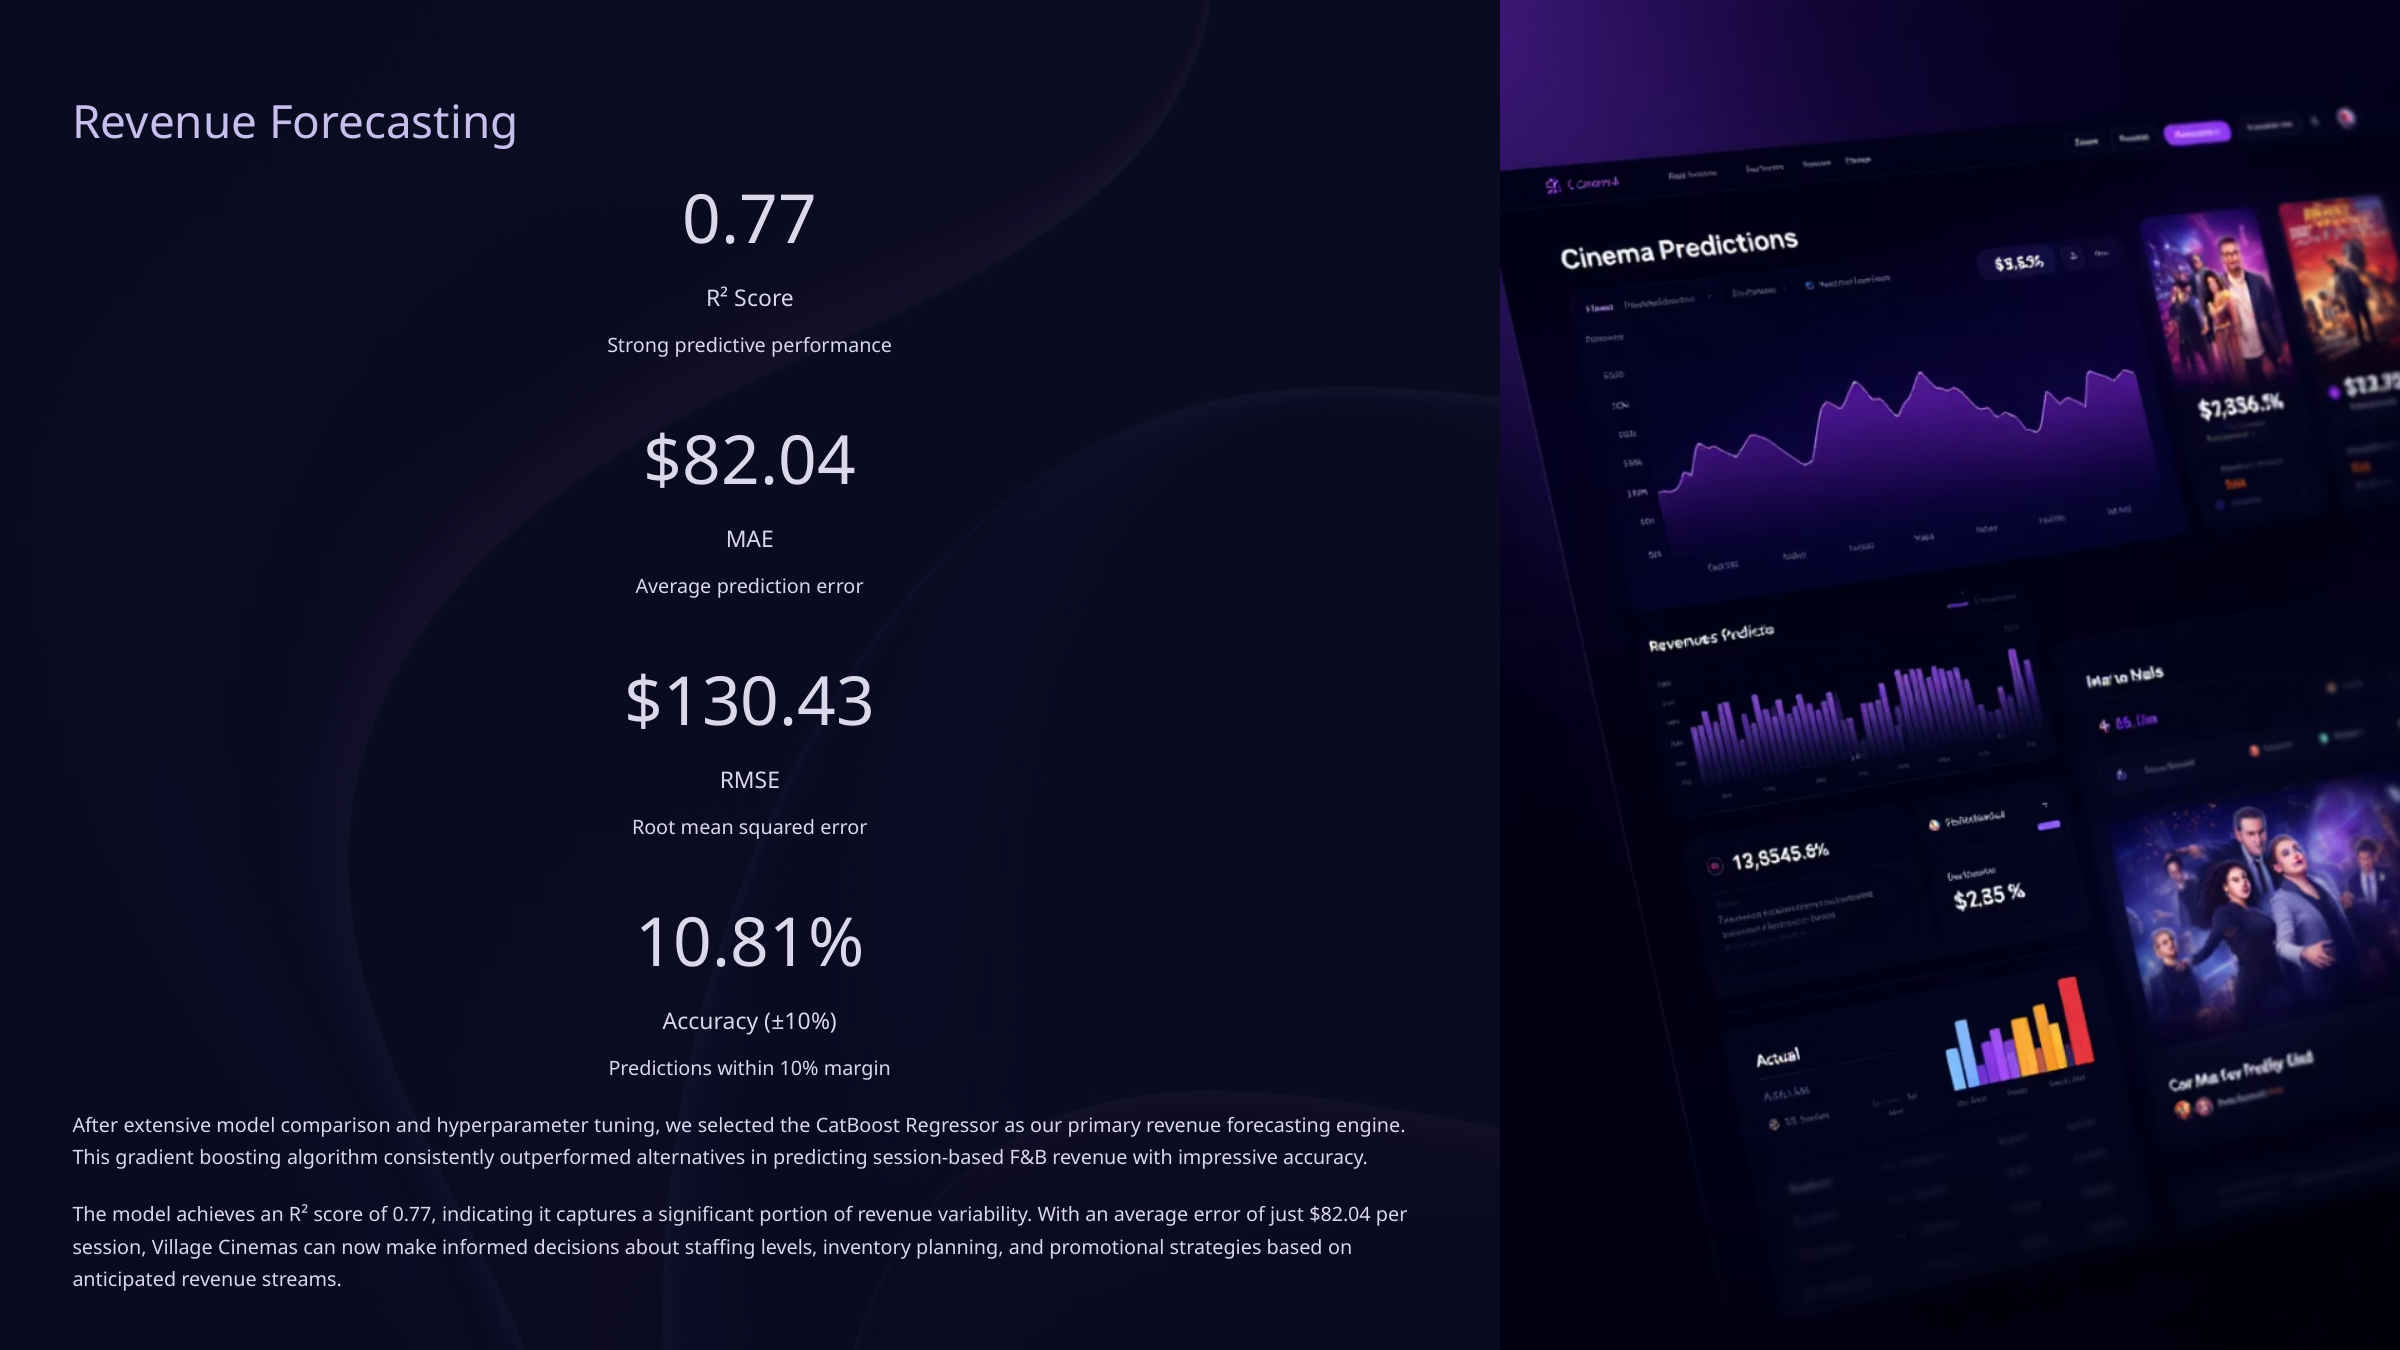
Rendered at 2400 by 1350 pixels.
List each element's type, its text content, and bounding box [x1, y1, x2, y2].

text_box 10.81% [72, 912, 1428, 981]
text_box Accuracy (±10%) [634, 1006, 865, 1036]
text_box Predictions within 10% margin [72, 1047, 1428, 1081]
text_box 0.77 [72, 189, 1428, 258]
text_box $130.43 [72, 671, 1428, 740]
text_box The model achieves an R² score of 0.77, indicating it captures a significant portion of revenue variability. With an average error of just $82.04 per session, Village Cinemas can now make informed decisions about staffing levels, inventory planning, and promotional strategies based on anticipated revenue streams. [72, 1193, 1428, 1260]
picture [1499, 0, 2400, 1350]
text_box After extensive model comparison and hyperparameter tuning, we selected the CatBoost Regressor as our primary revenue forecasting engine. This gradient boosting algorithm consistently outperformed alternatives in predicting session-based F&B revenue with impressive accuracy. [72, 1103, 1428, 1171]
text_box Strong predictive performance [72, 324, 1428, 358]
text_box RMSE [634, 765, 865, 795]
text_box Revenue Forecasting [72, 90, 539, 148]
text_box $82.04 [72, 430, 1428, 499]
text_box R² Score [634, 283, 865, 313]
text_box MAE [634, 524, 865, 554]
text_box Root mean squared error [72, 806, 1428, 840]
text_box Average prediction error [72, 565, 1428, 599]
